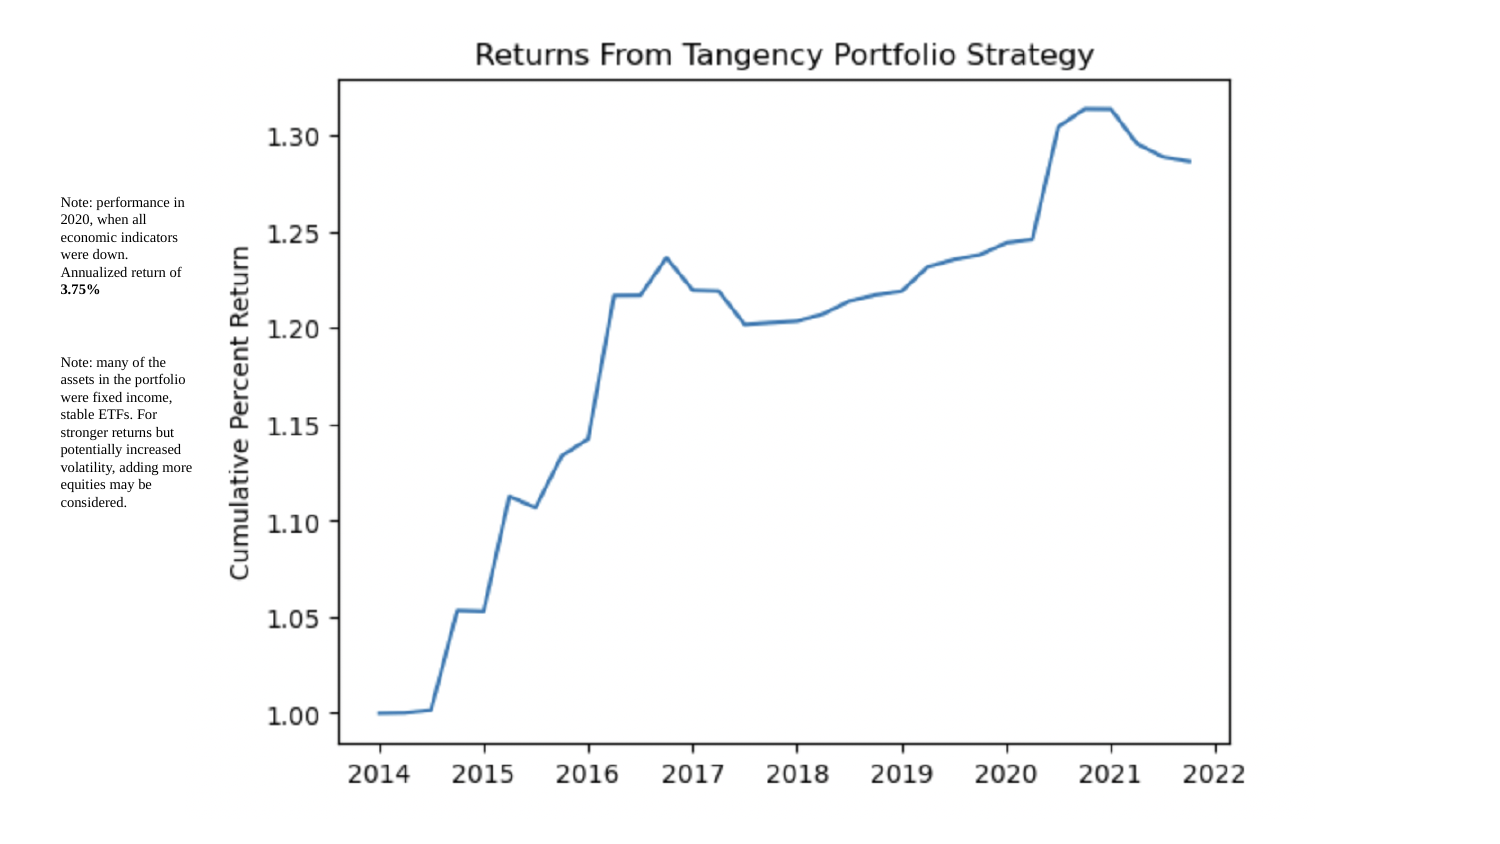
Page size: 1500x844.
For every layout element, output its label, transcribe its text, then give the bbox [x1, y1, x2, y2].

text_box Note: many of the assets in the portfolio were fixed income, stable ETFs. For stronger returns but potentially increased volatility, adding more equities may be considered. [45, 337, 179, 525]
picture [184, 24, 1315, 819]
text_box Note: performance in 2020, when all economic indicators were down. Annualized return of 3.75% [45, 177, 179, 313]
